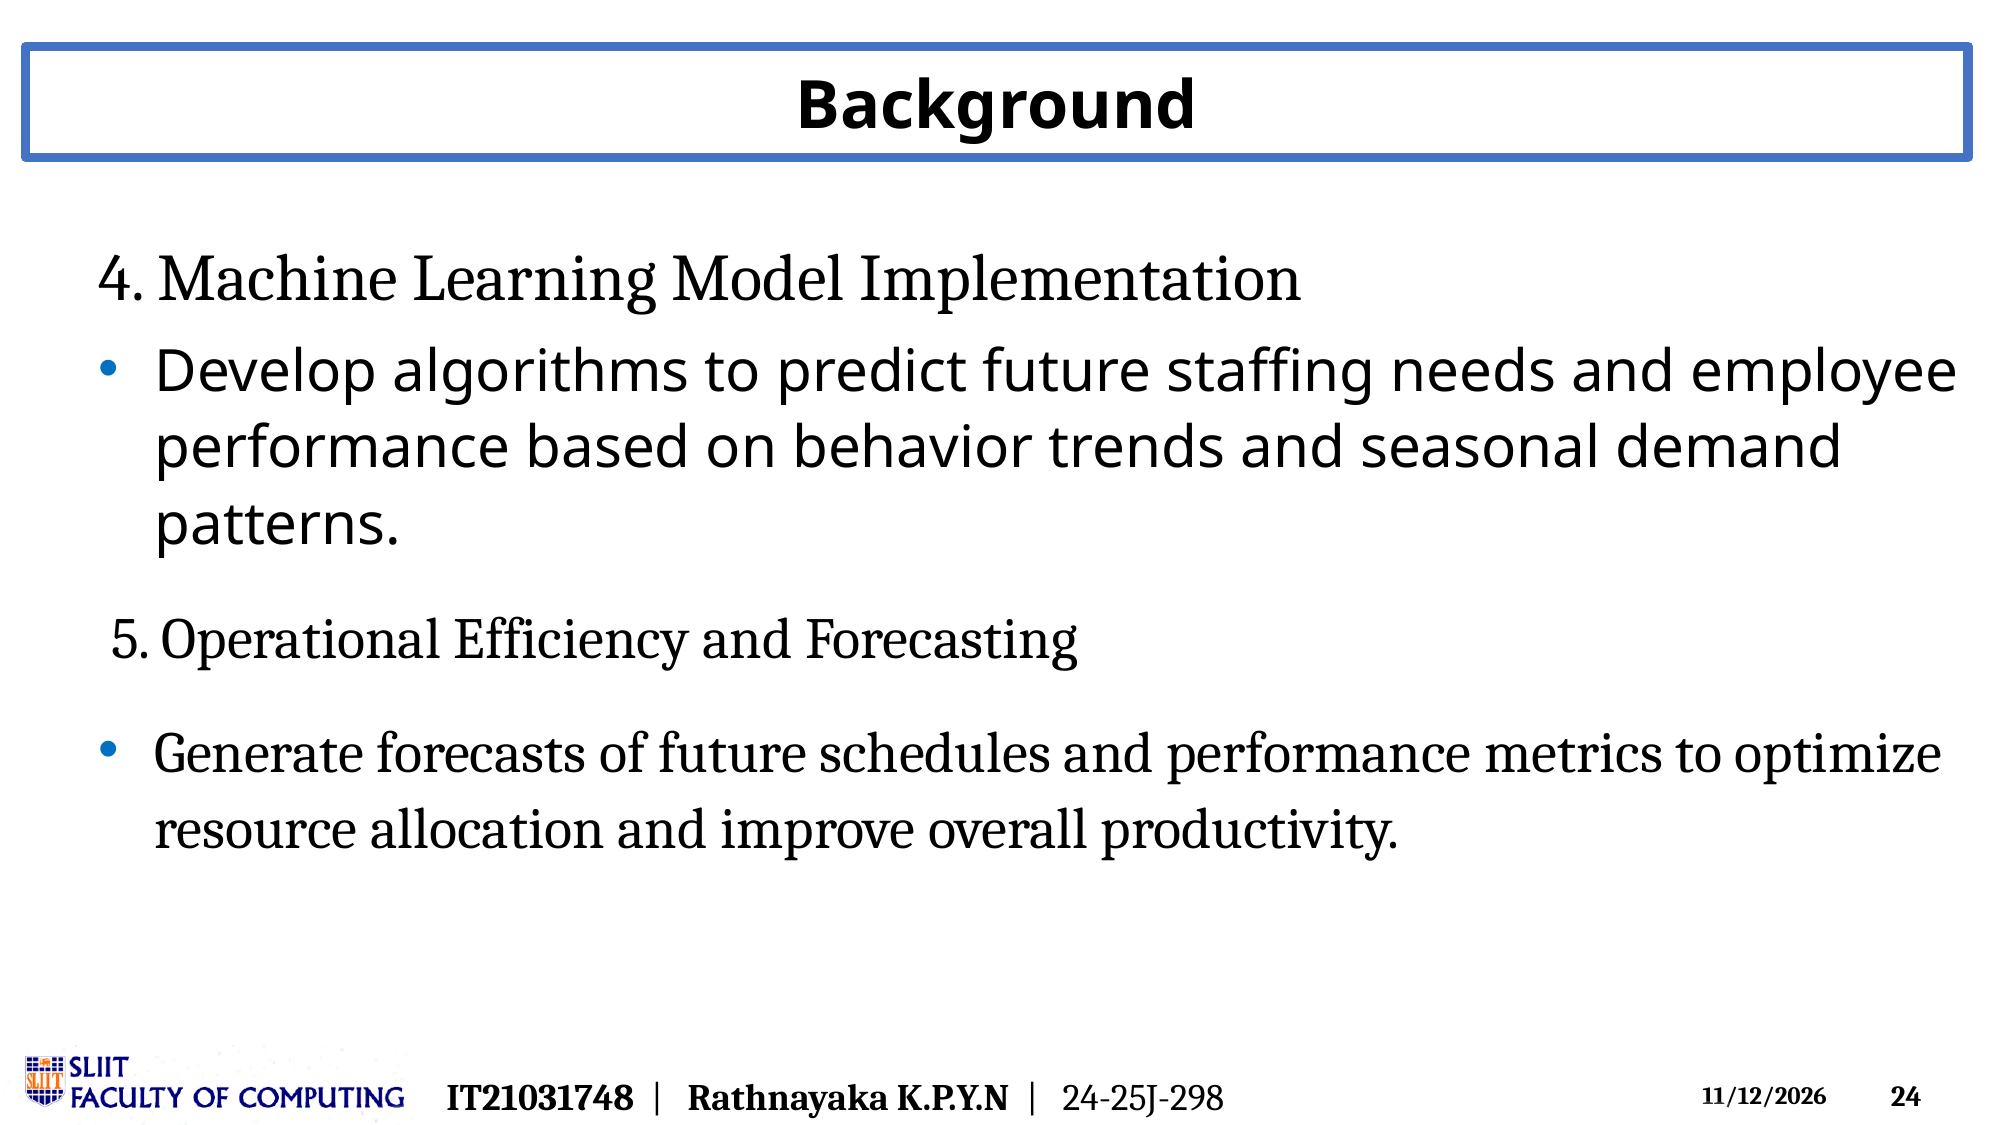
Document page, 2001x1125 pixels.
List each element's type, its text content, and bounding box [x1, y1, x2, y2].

table_cell ❌ [1, 1121, 83, 1125]
list 4. Machine Learning Model Implementation Develop algorithms to predict future staffing needs and employee performance based on behavior trends and seasonal demand patterns. 5. Operational Efficiency and Forecasting Generate forecasts of future schedules and performance metrics to optimize resource allocation and improve overall productivity. [83, 226, 2000, 1125]
text_box IT21031748 | Rathnayaka K.P.Y.N | 24-25J-298 [430, 1063, 1552, 1125]
text_box Background [25, 46, 1969, 158]
picture [0, 1045, 83, 1124]
